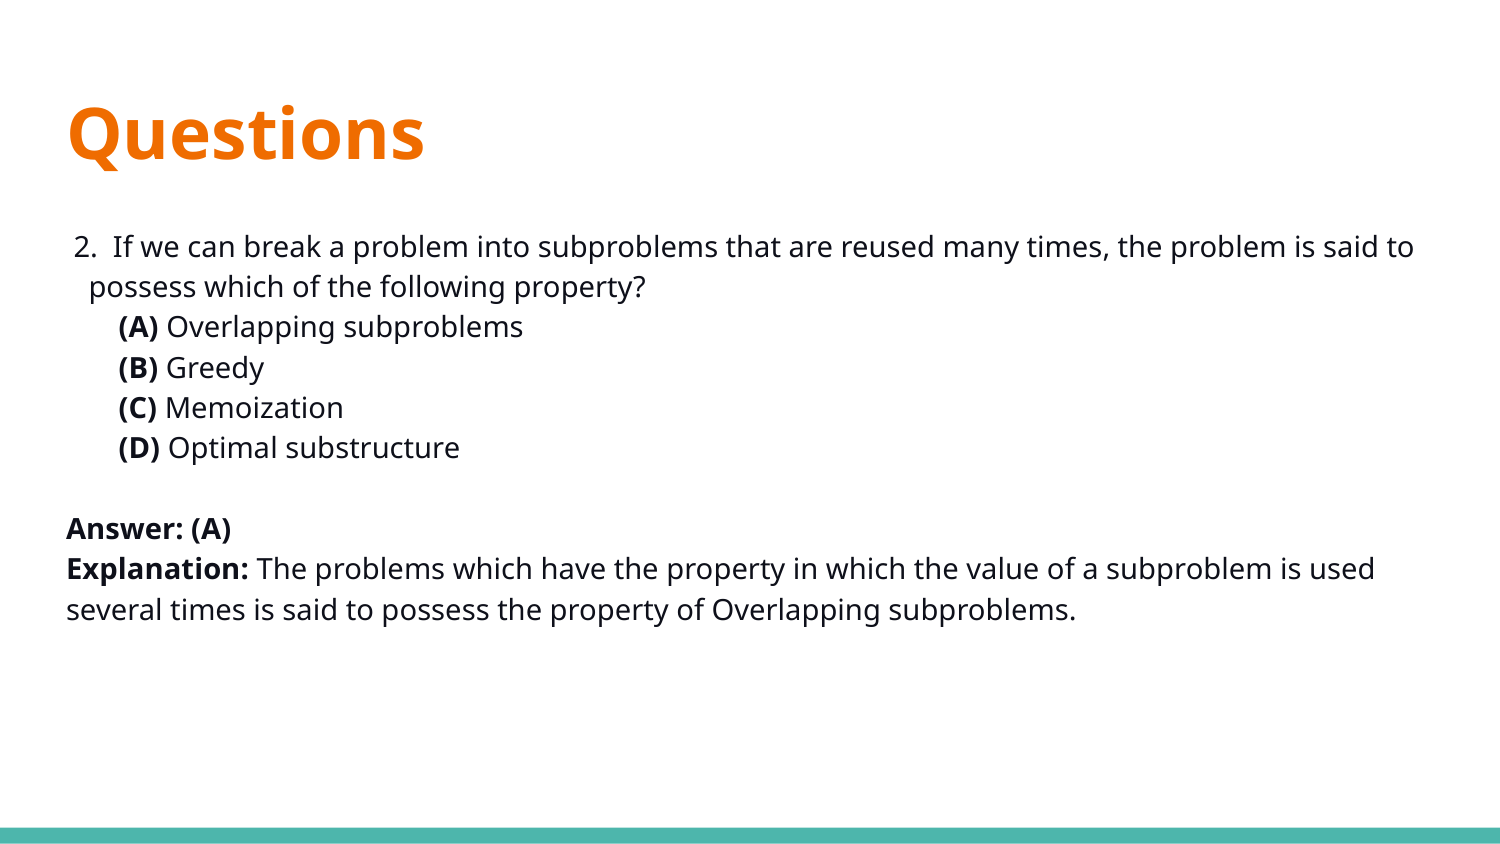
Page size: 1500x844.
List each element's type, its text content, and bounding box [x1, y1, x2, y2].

title Questions [51, 72, 1449, 189]
list 2. If we can break a problem into subproblems that are reused many times, the problem is said to possess which of the following property? (A) Overlapping subproblems (B) Greedy (C) Memoization (D) Optimal substructure Answer: (A) Explanation: The problems which have the property in which the value of a subproblem is used several times is said to possess the property of Overlapping subproblems. [51, 207, 1449, 750]
